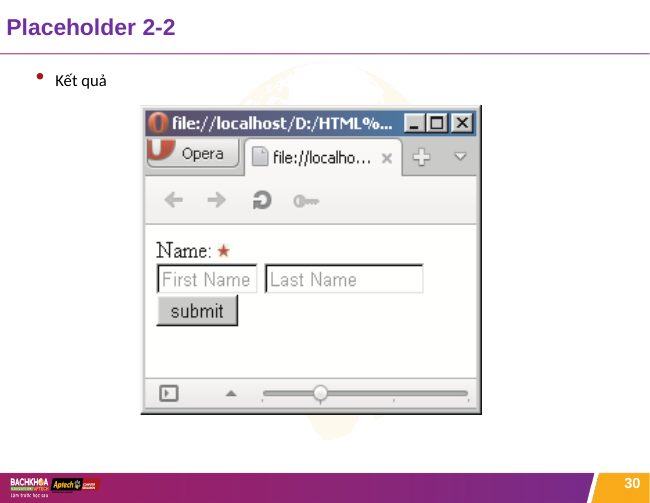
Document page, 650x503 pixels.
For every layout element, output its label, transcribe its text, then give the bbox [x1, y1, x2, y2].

text_box Kết quả [34, 68, 109, 90]
title Placeholder 2-2 [5, 0, 237, 68]
picture [0, 0, 650, 503]
text_box [140, 105, 482, 415]
slide_number 30 [617, 340, 646, 503]
